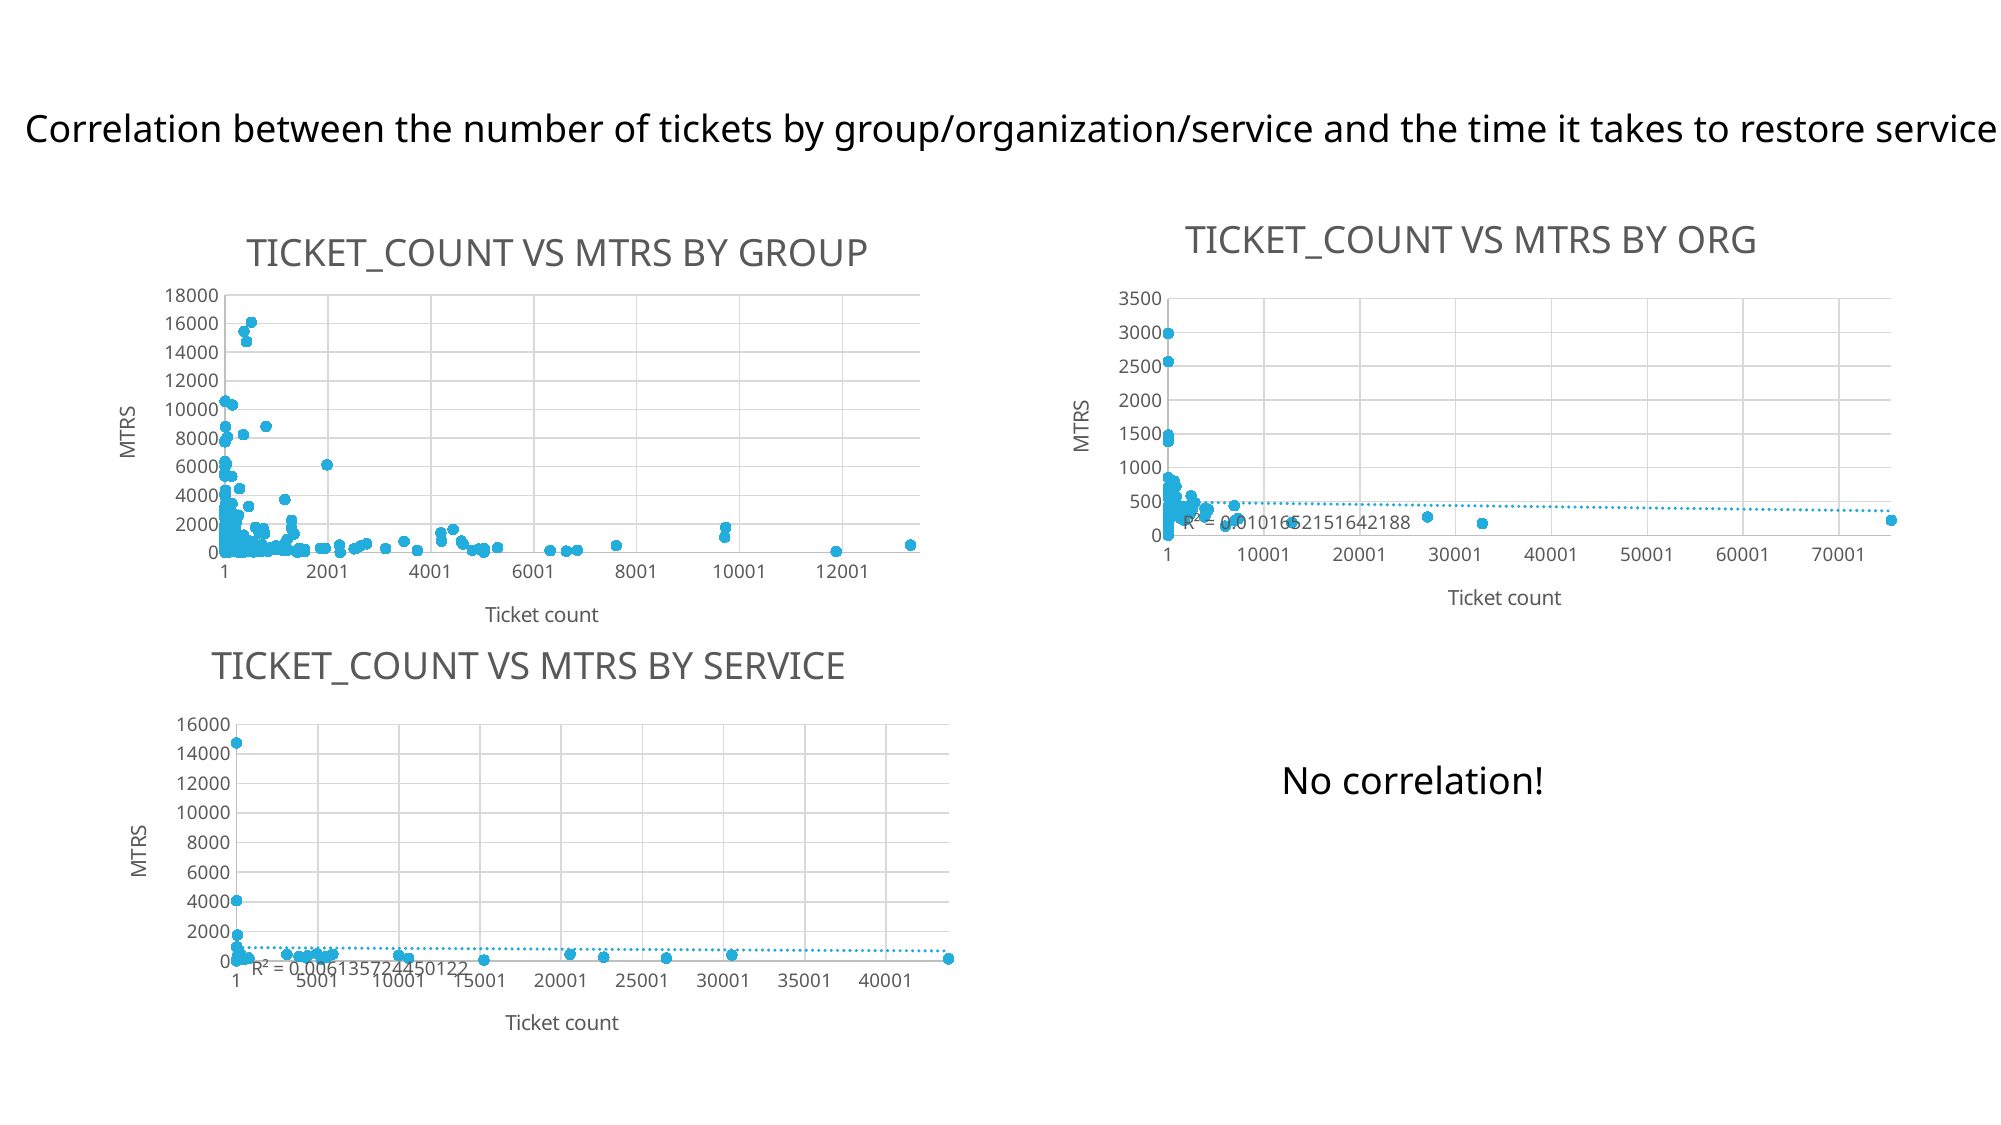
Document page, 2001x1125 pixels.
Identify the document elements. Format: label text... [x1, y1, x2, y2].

chart [91, 184, 967, 1069]
text_box Correlation between the number of tickets by group/organization/service and the time it takes to restore service [10, 97, 2000, 158]
chart [1033, 184, 1909, 643]
text_box No correlation! [1266, 749, 1560, 810]
